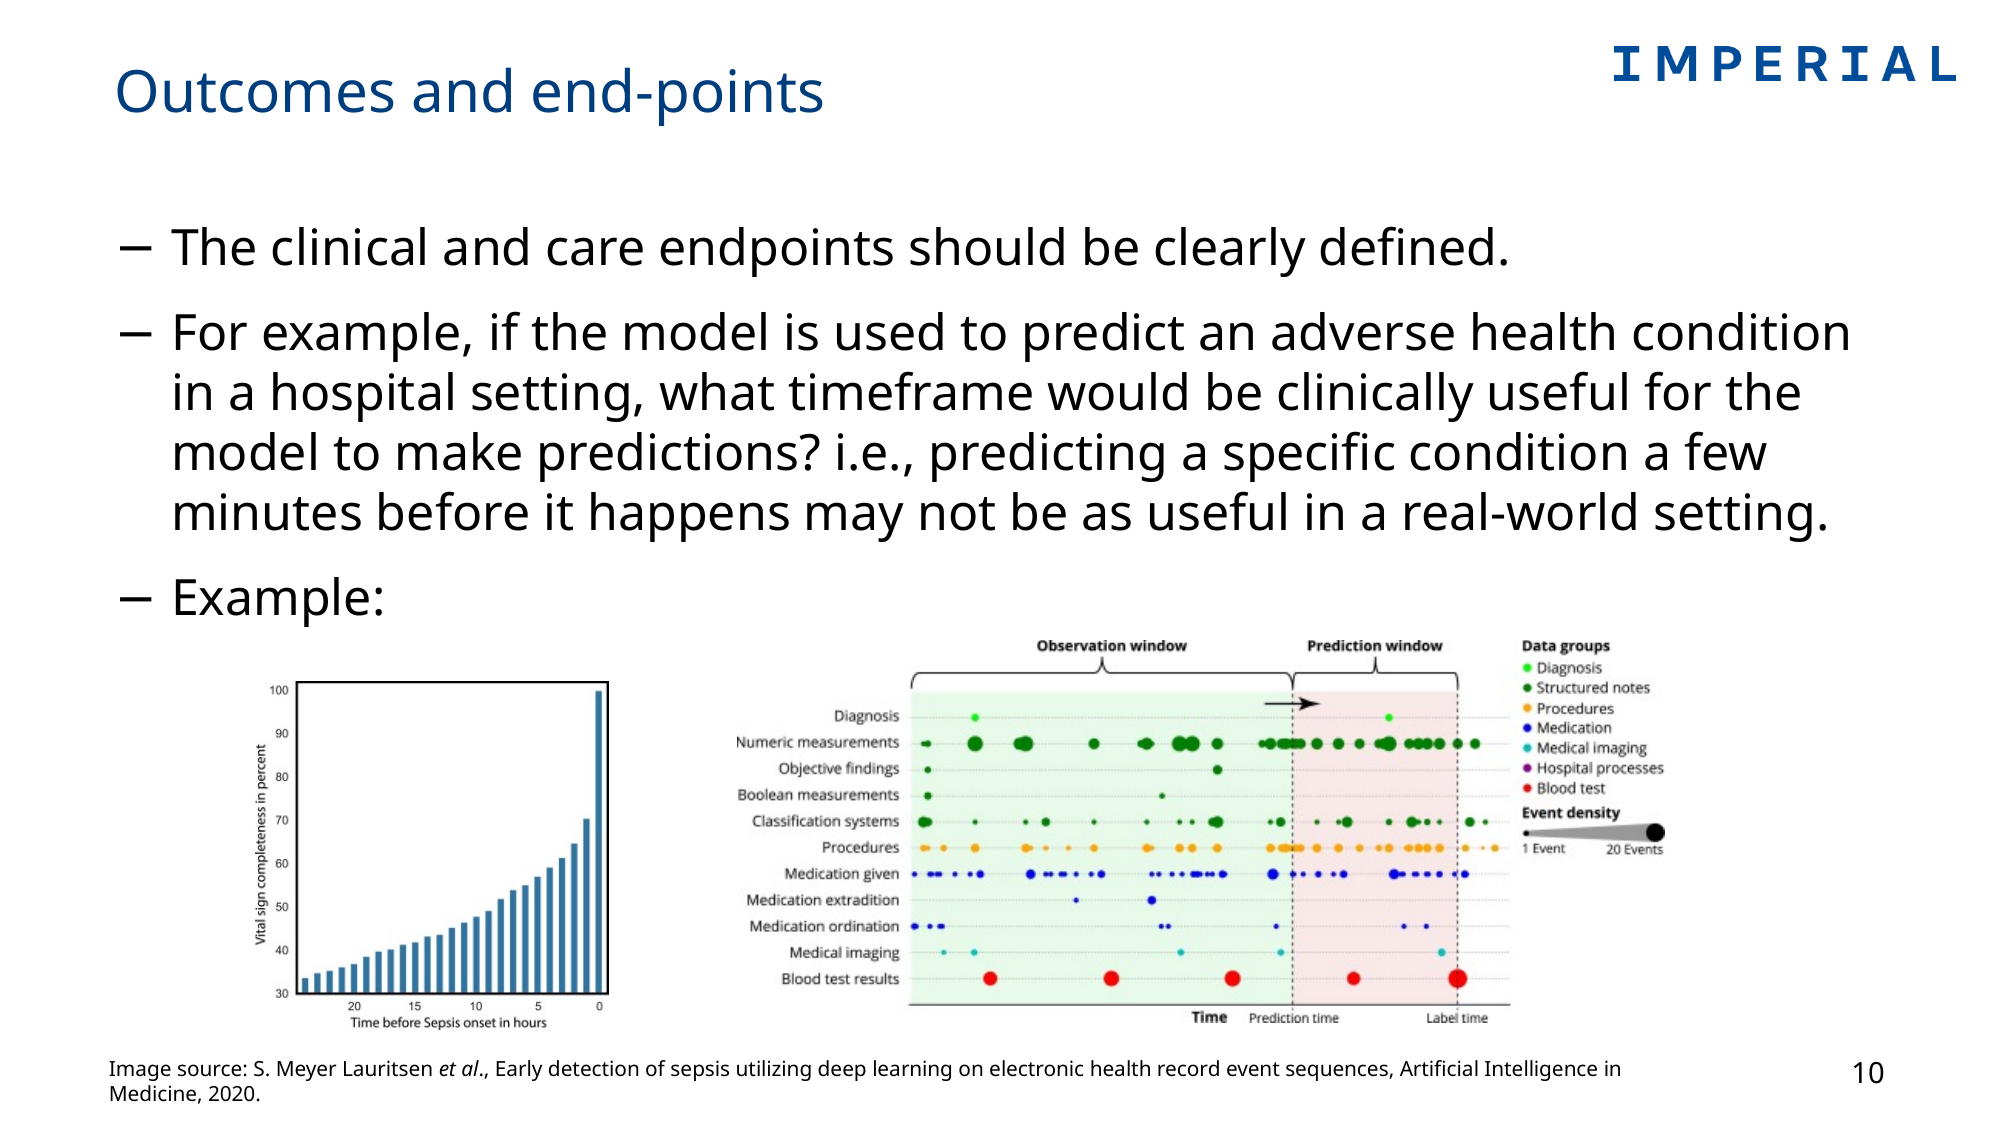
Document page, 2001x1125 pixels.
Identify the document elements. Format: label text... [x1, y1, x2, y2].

slide_number 10 [1433, 1046, 1901, 1103]
picture [255, 681, 610, 1031]
title Outcomes and end-points [99, 0, 1900, 184]
text_box Image source: S. Meyer Lauritsen et al., Early detection of sepsis utilizing deep learning on electronic health record event sequences, Artificial Intelligence in Medicine, 2020. [94, 1048, 1733, 1113]
picture [736, 640, 1665, 1023]
picture [1900, 46, 1956, 81]
list The clinical and care endpoints should be clearly defined. For example, if the model is used to predict an adverse health condition in a hospital setting, what timeframe would be clinically useful for the model to make predictions? i.e., predicting a specific condition a few minutes before it happens may not be as useful in a real-world setting. Example: [99, 208, 1900, 1024]
